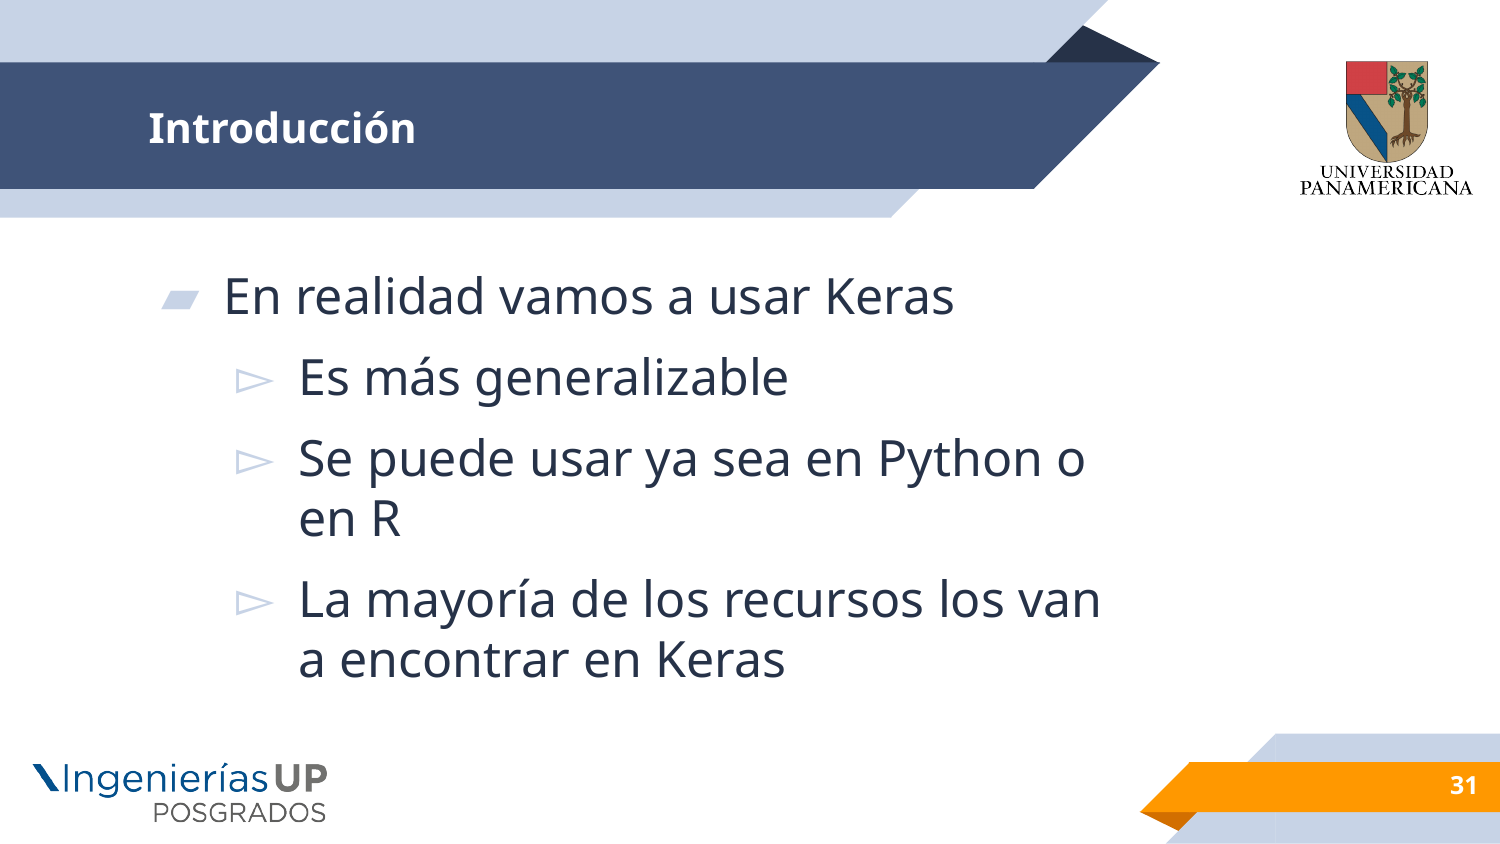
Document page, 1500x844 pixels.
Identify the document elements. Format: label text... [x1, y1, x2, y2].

slide_number 31 [1249, 760, 1494, 813]
picture [1286, 44, 1490, 210]
list En realidad vamos a usar Keras Es más generalizable Se puede usar ya sea en Python o en R La mayoría de los recursos los van a encontrar en Keras [133, 217, 1140, 734]
title Introducción [133, 64, 1035, 190]
picture [15, 737, 344, 844]
